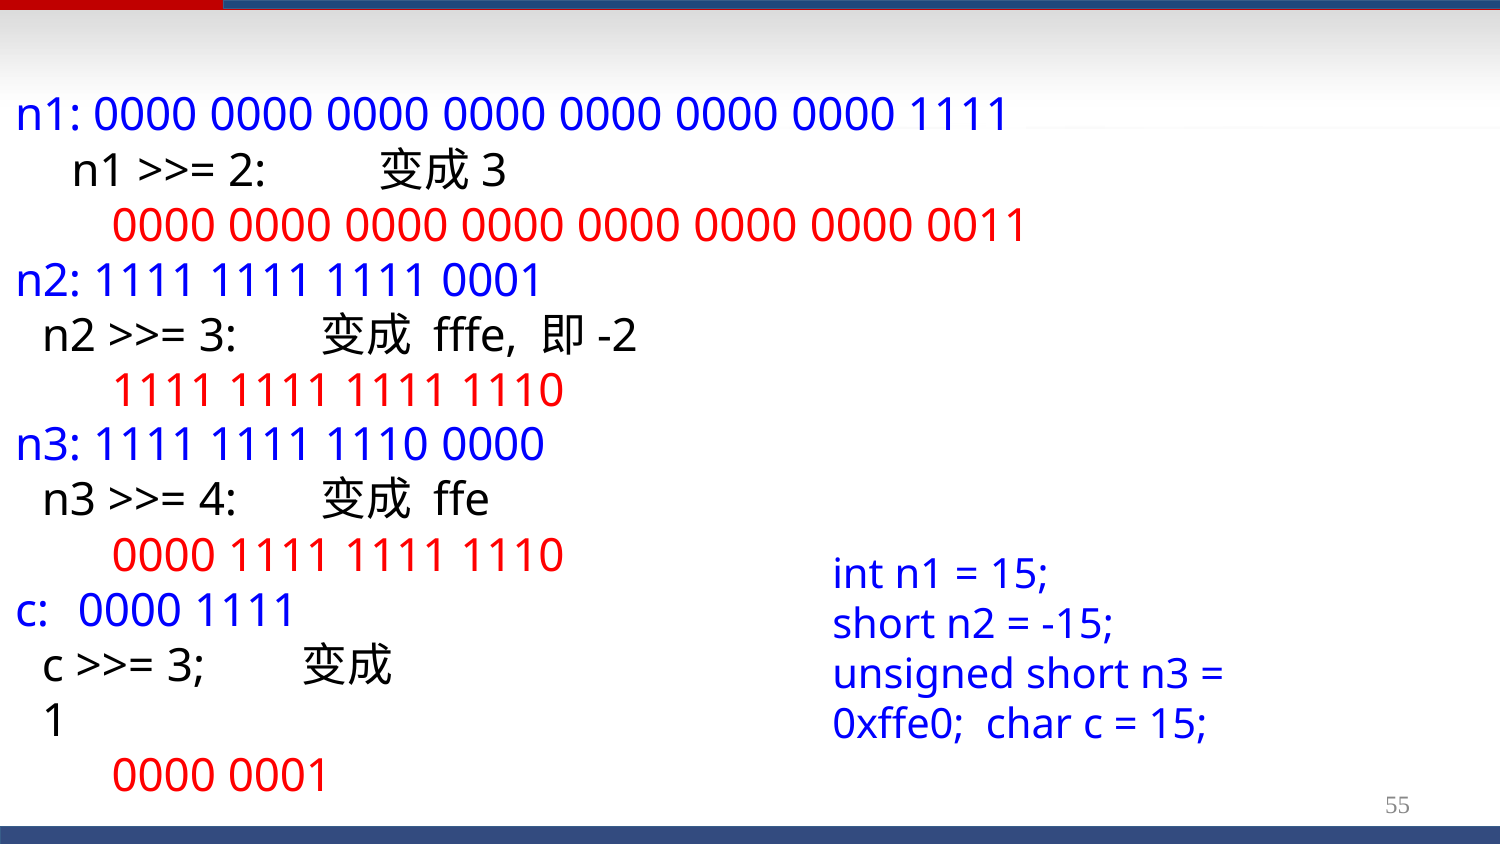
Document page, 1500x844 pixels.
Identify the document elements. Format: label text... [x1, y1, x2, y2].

slide_number 54 [1378, 789, 1417, 844]
title n1: 0000 0000 0000 0000 0000 0000 0000 1111 n1 >>= 2: 变成3 [12, 83, 1049, 193]
picture [0, 10, 1500, 129]
text_box int n1 = 15; short n2 = -15; unsigned short n3 = 0xffe0; char c = 15; [830, 544, 1337, 747]
text_box 0000 0000 0000 0000 0000 0000 0000 0011 n2: 1111 1111 1111 0001 n2 >>= 3: 变成 fffe, 即-2 1111 1111 1111 1110 n3: 1111 1111 1110 0000 n3 >>= 4: 变成 ffe 0000 1111 1111 1110 [12, 193, 1067, 581]
text_box c: 0000 1111 c >>= 3; 变成1 0000 0001 [12, 578, 394, 801]
